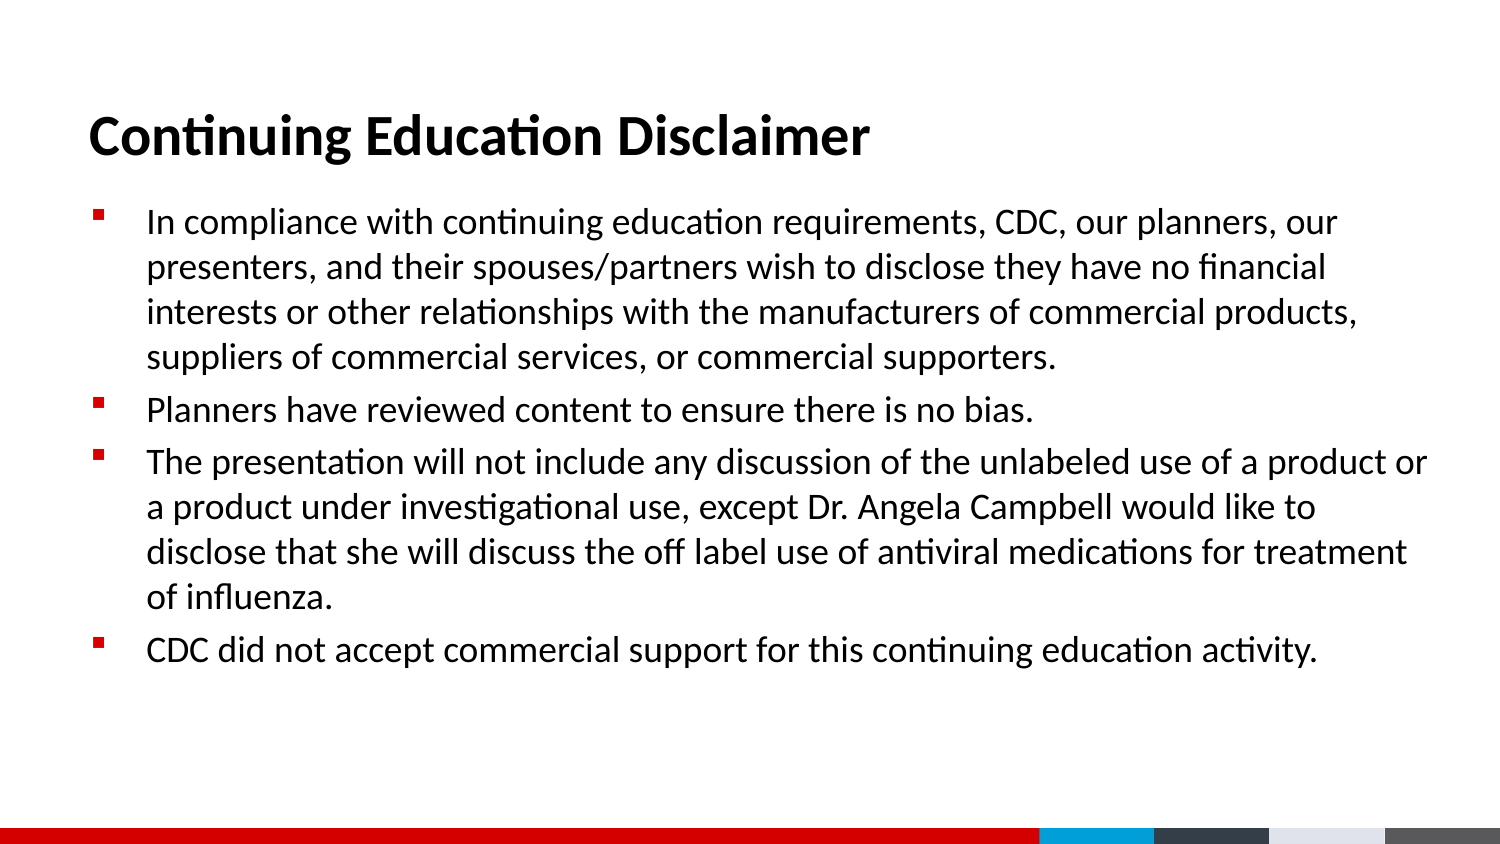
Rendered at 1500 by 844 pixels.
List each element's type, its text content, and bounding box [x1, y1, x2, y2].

list In compliance with continuing education requirements, CDC, our planners, our presenters, and their spouses/partners wish to disclose they have no financial interests or other relationships with the manufacturers of commercial products, suppliers of commercial services, or commercial supporters. Planners have reviewed content to ensure there is no bias. The presentation will not include any discussion of the unlabeled use of a product or a product under investigational use, except Dr. Angela Campbell would like to disclose that she will discuss the off label use of antiviral medications for treatment of influenza. CDC did not accept commercial support for this continuing education activity. [75, 190, 1451, 802]
title Continuing Education Disclaimer [75, 33, 1425, 175]
picture [0, 828, 1040, 844]
picture [1154, 828, 1500, 844]
